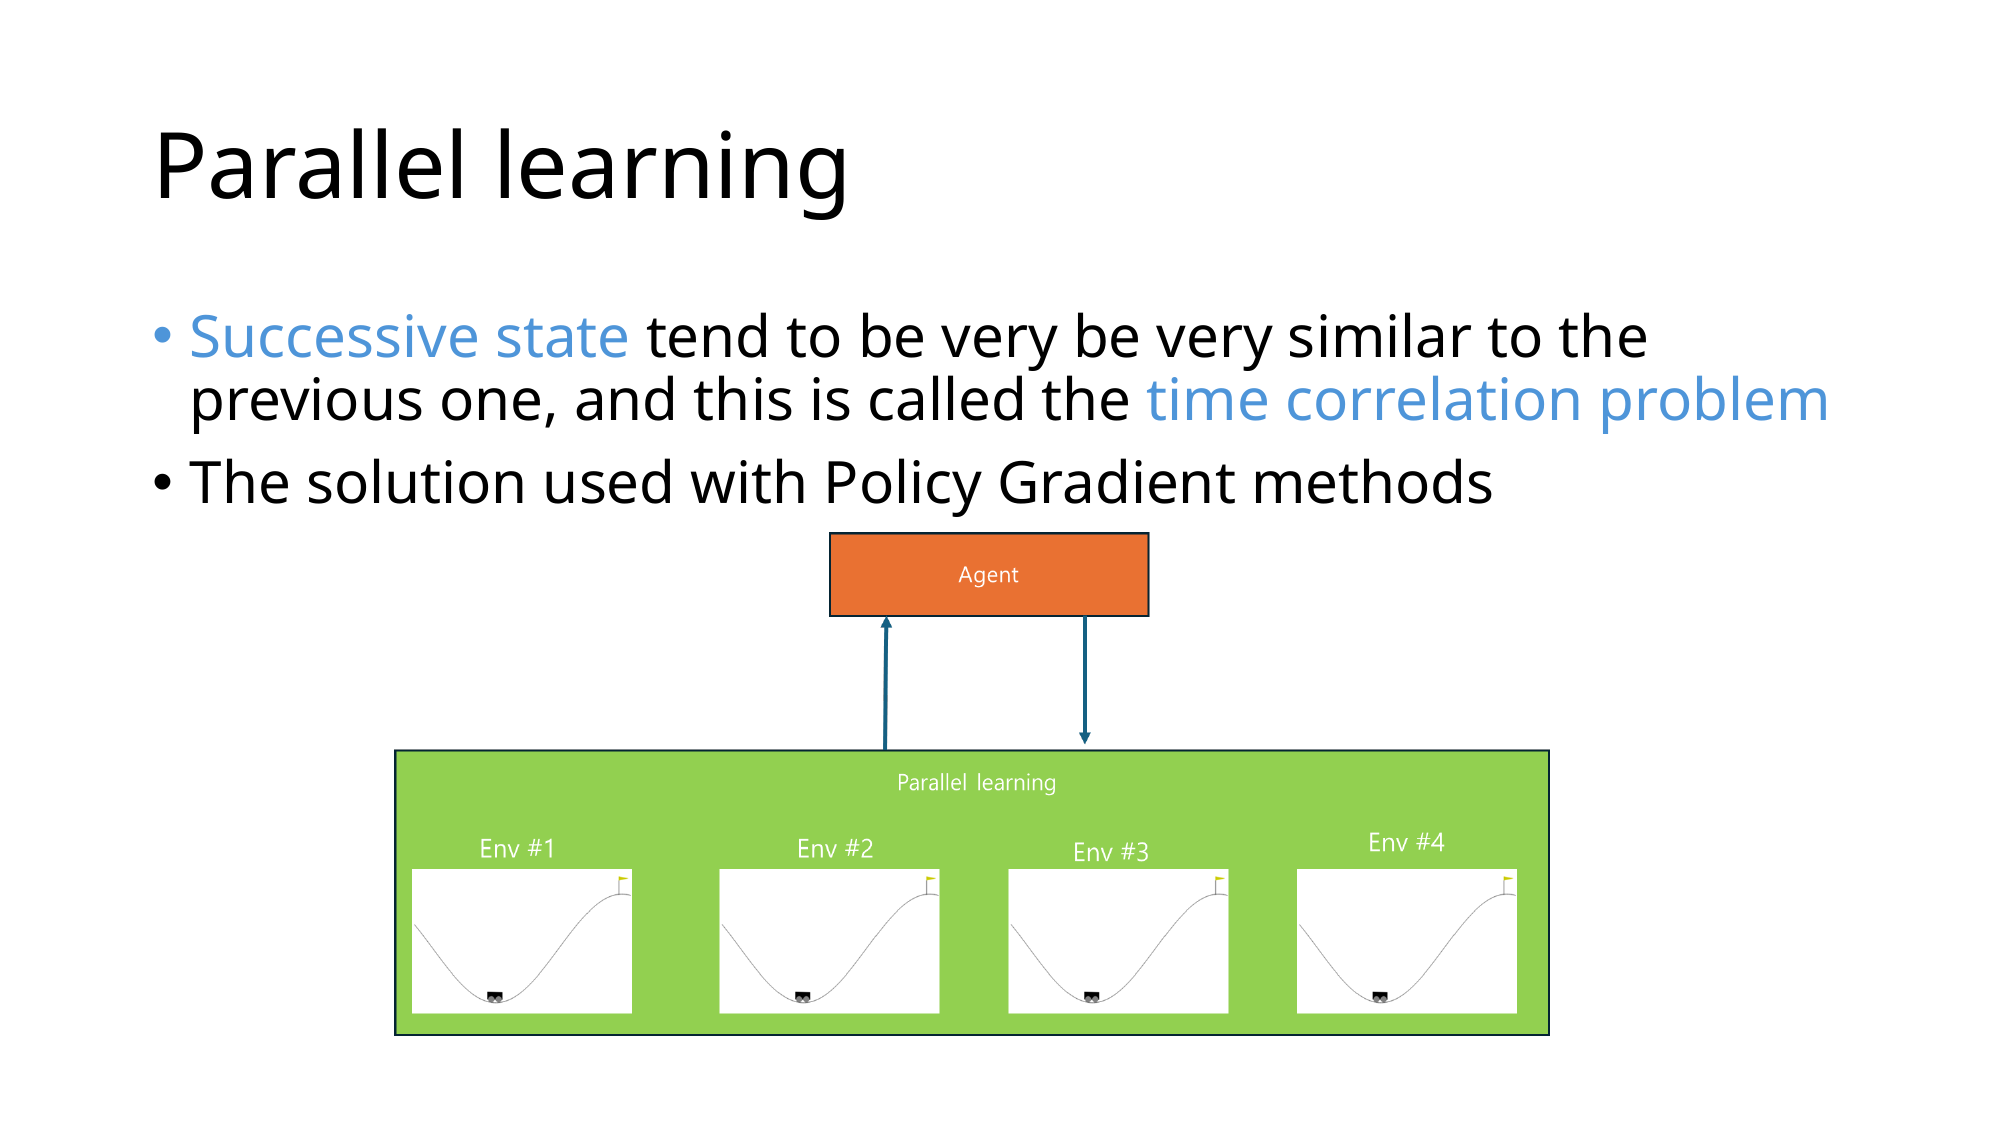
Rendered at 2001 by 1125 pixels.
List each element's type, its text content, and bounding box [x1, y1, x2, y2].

title Parallel learning [137, 59, 1863, 278]
picture [397, 752, 1547, 1033]
picture [394, 532, 1550, 749]
list Successive state tend to be very be very similar to the previous one, and this is called the time correlation problem The solution used with Policy Gradient methods [137, 299, 1863, 1014]
